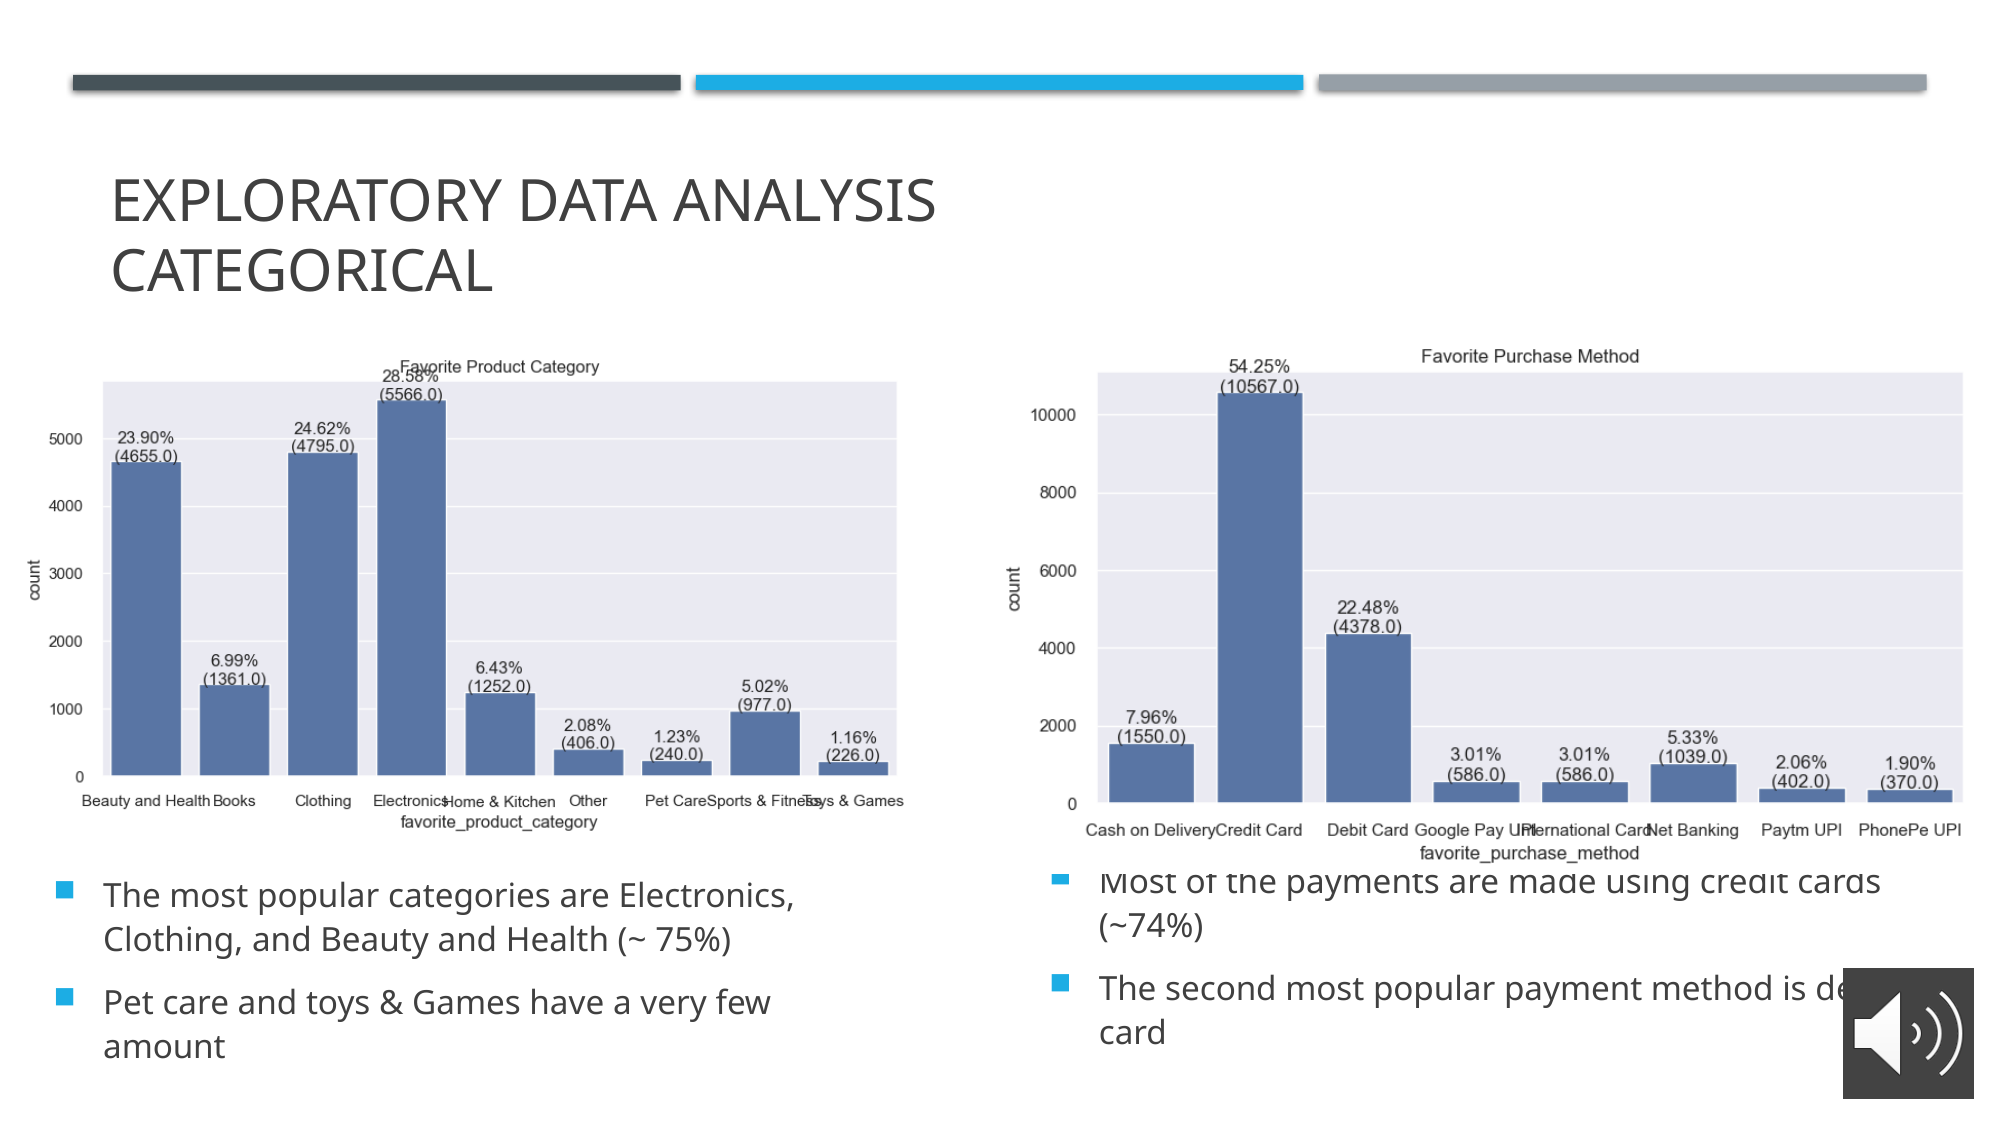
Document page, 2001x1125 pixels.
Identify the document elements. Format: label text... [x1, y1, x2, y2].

picture [994, 338, 1976, 874]
title Exploratory data analysis Categorical [95, 115, 1905, 311]
picture [1841, 966, 1976, 1101]
text_box Most of the payments are made using credit cards (~74%) The second most popular payment method is debit card [1033, 884, 1937, 1023]
picture [16, 349, 914, 842]
list The most popular categories are Electronics, Clothing, and Beauty and Health (~ 75%) Pet care and toys & Games have a very few amount [37, 898, 914, 1037]
